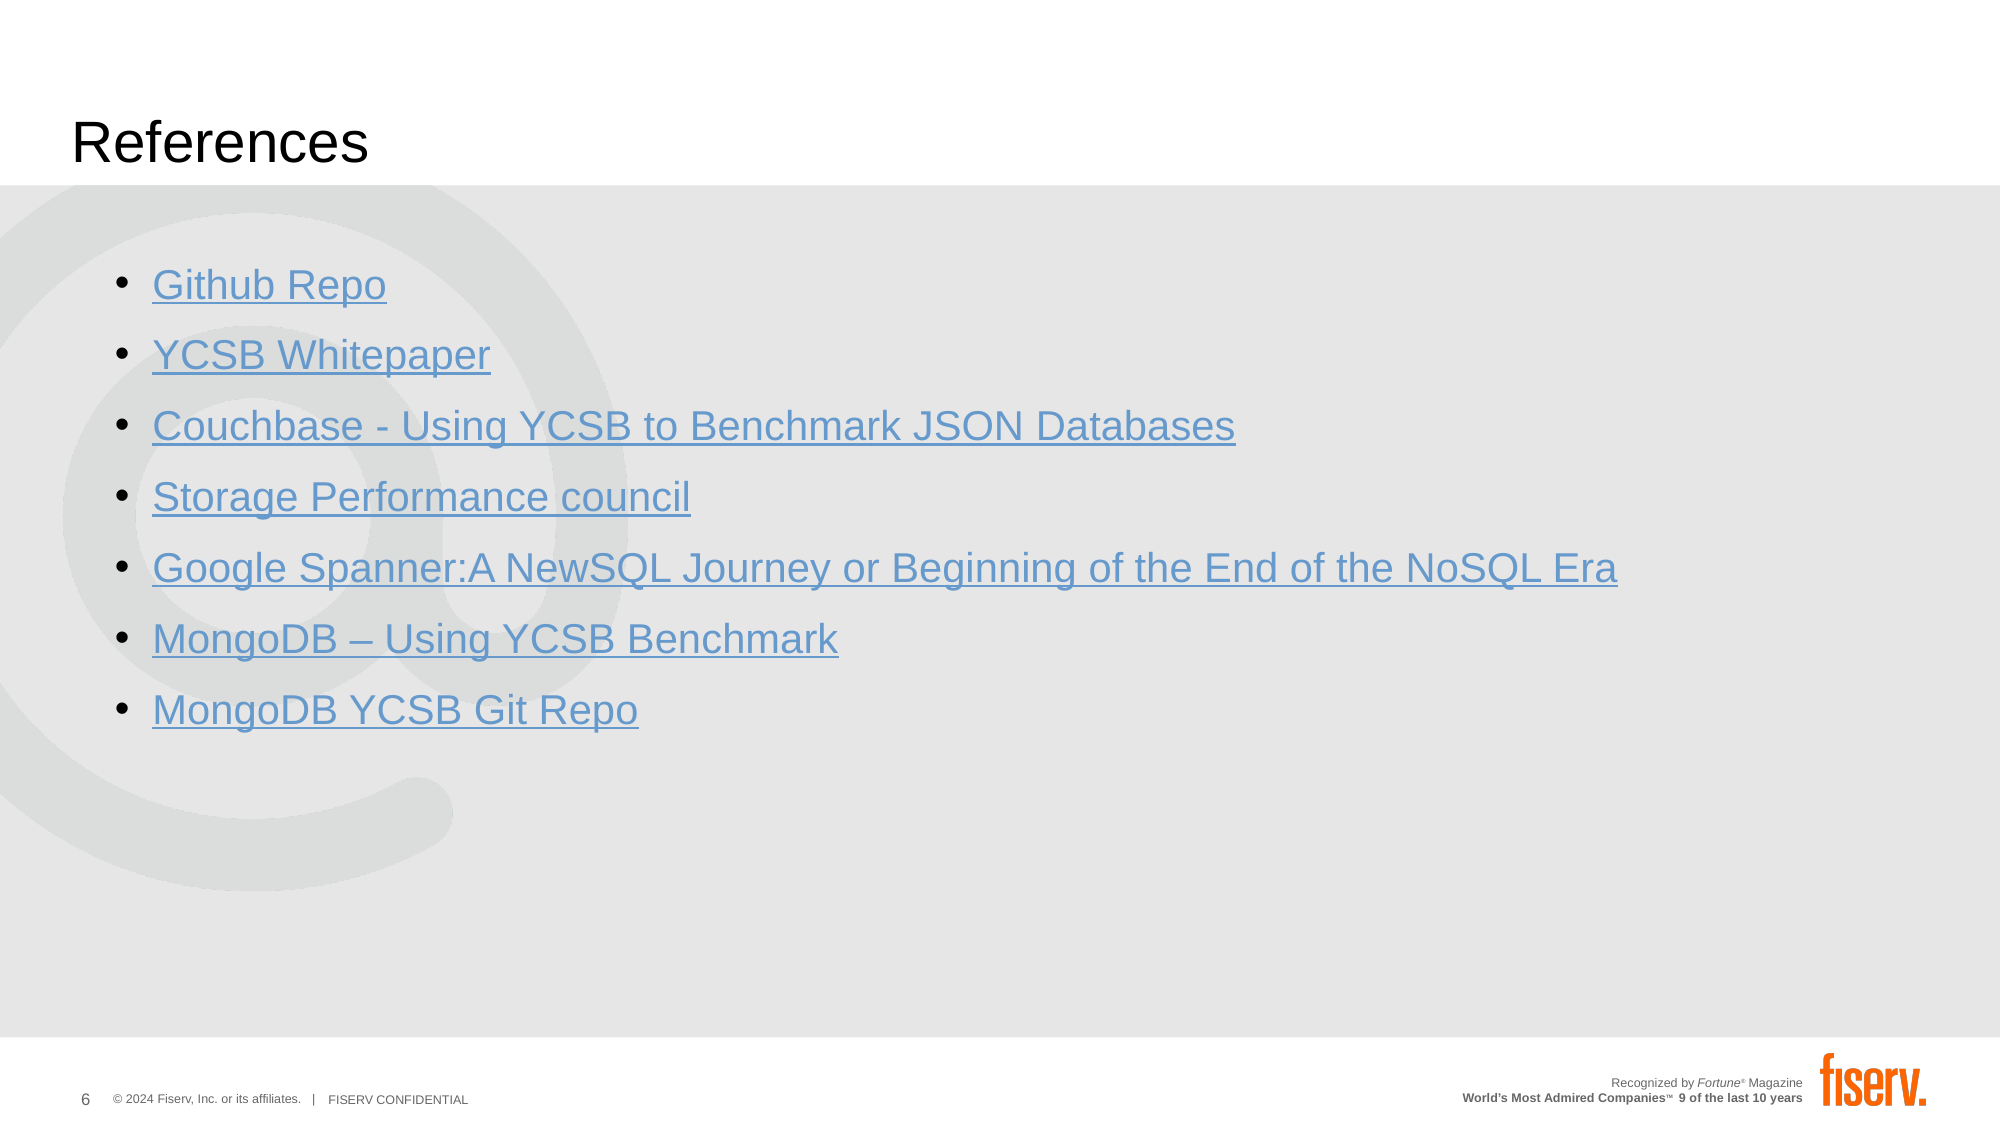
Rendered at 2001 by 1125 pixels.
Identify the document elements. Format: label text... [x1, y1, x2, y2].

picture [1820, 1053, 1926, 1106]
title References [56, 40, 1944, 184]
list Github Repo YCSB Whitepaper Couchbase - Using YCSB to Benchmark JSON Databases Storage Performance council Google Spanner:A NewSQL Journey or Beginning of the End of the NoSQL Era MongoDB – Using YCSB Benchmark MongoDB YCSB Git Repo [99, 249, 1900, 1007]
